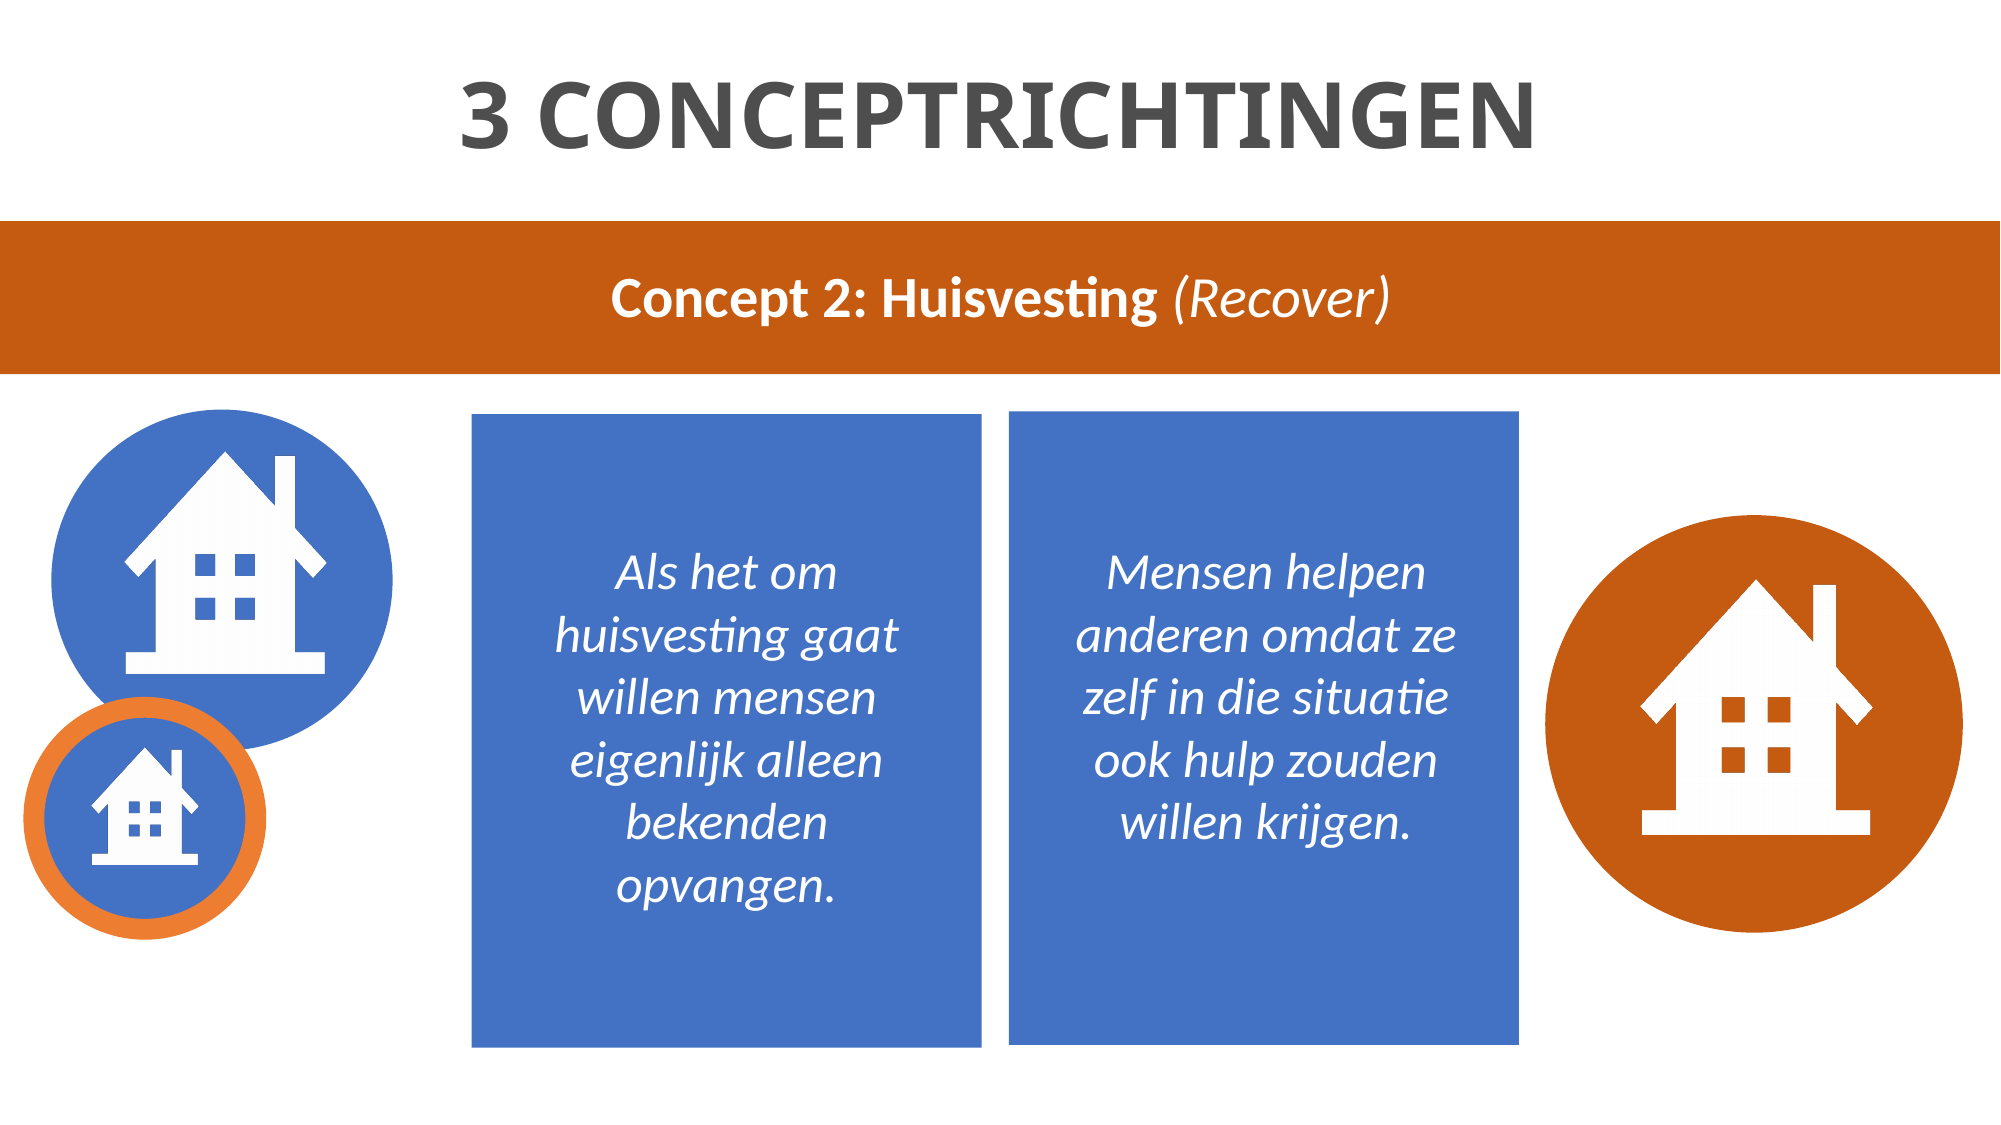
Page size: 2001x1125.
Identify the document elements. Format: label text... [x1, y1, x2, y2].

text_box Concept 2: Huisvesting (Recover) [387, 252, 1630, 337]
picture [1640, 579, 1873, 835]
picture [91, 747, 199, 865]
text_box Als het om huisvesting gaat willen mensen eigenlijk alleen bekenden opvangen. [514, 530, 939, 920]
text_box [32, 706, 257, 931]
text_box Mensen helpen anderen omdat ze zelf in die situatie ook hulp zouden willen krijgen. [1058, 530, 1474, 858]
text_box [0, 220, 2000, 375]
picture [124, 451, 327, 674]
text_box [1008, 410, 1520, 1046]
text_box [471, 413, 983, 1049]
text_box [1544, 514, 1964, 934]
text_box 3 CONCEPTRICHTINGEN [127, 57, 1873, 181]
text_box [50, 408, 394, 752]
